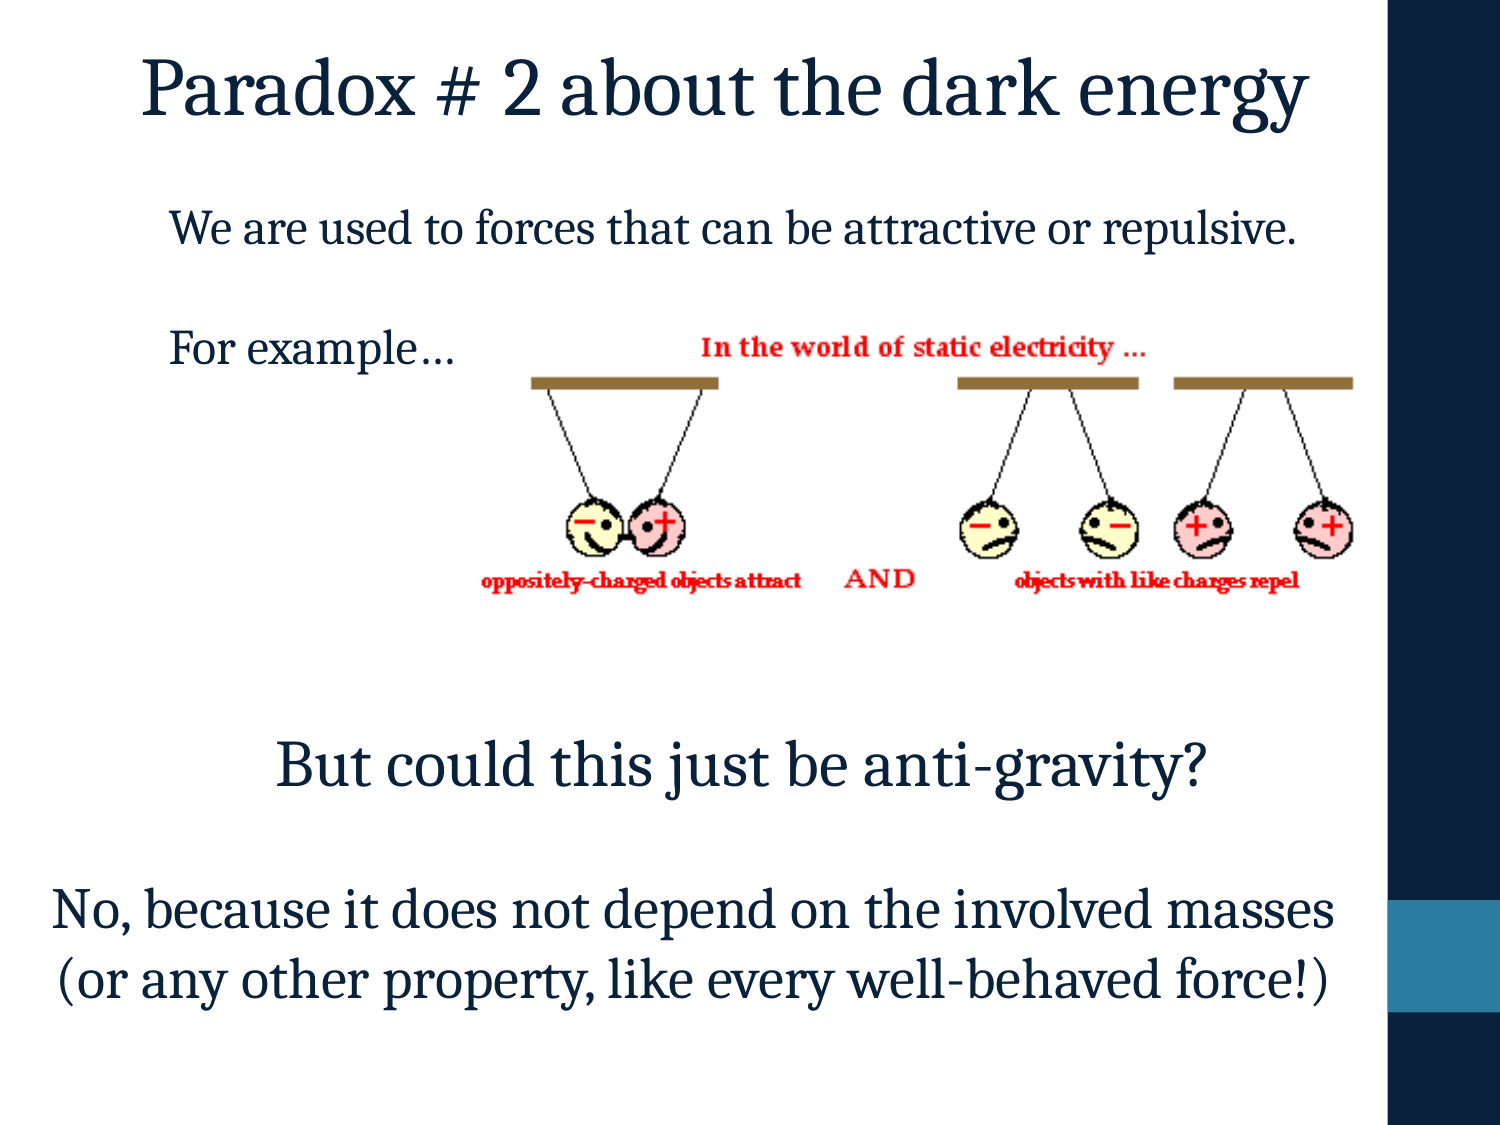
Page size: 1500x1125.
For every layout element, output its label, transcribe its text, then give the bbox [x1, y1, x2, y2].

text_box Paradox # 2 about the dark energy [125, 24, 1326, 140]
picture [474, 324, 1371, 612]
text_box We are used to forces that can be attractive or repulsive. For example… [153, 187, 1313, 383]
text_box But could this just be anti-gravity? [260, 712, 1229, 808]
text_box No, because it does not depend on the involved masses (or any other property, like every well-behaved force!) [0, 862, 1388, 1018]
